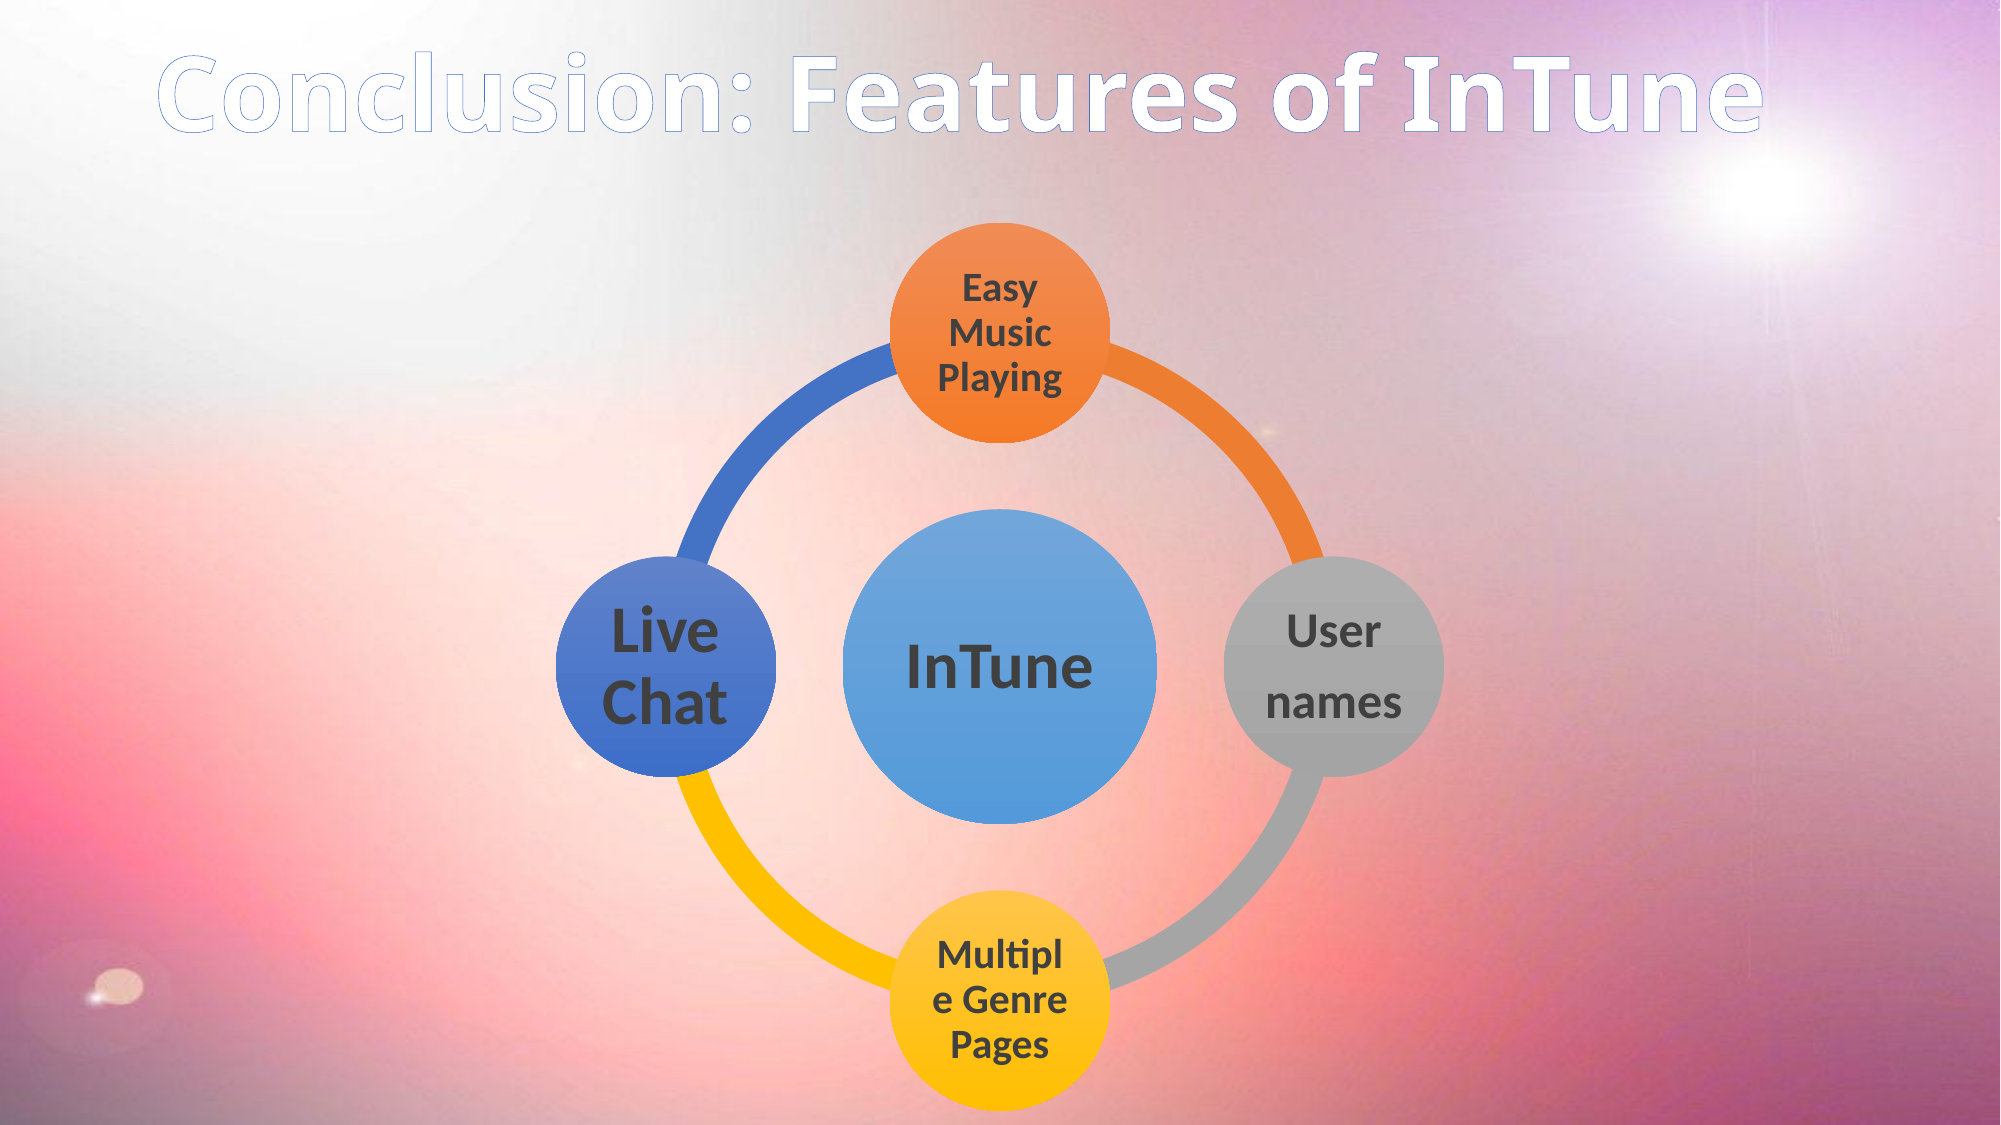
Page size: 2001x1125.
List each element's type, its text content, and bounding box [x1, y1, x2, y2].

title Conclusion: Features of InTune [137, 0, 1863, 207]
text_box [333, 222, 1667, 1112]
picture [0, 0, 2001, 1125]
